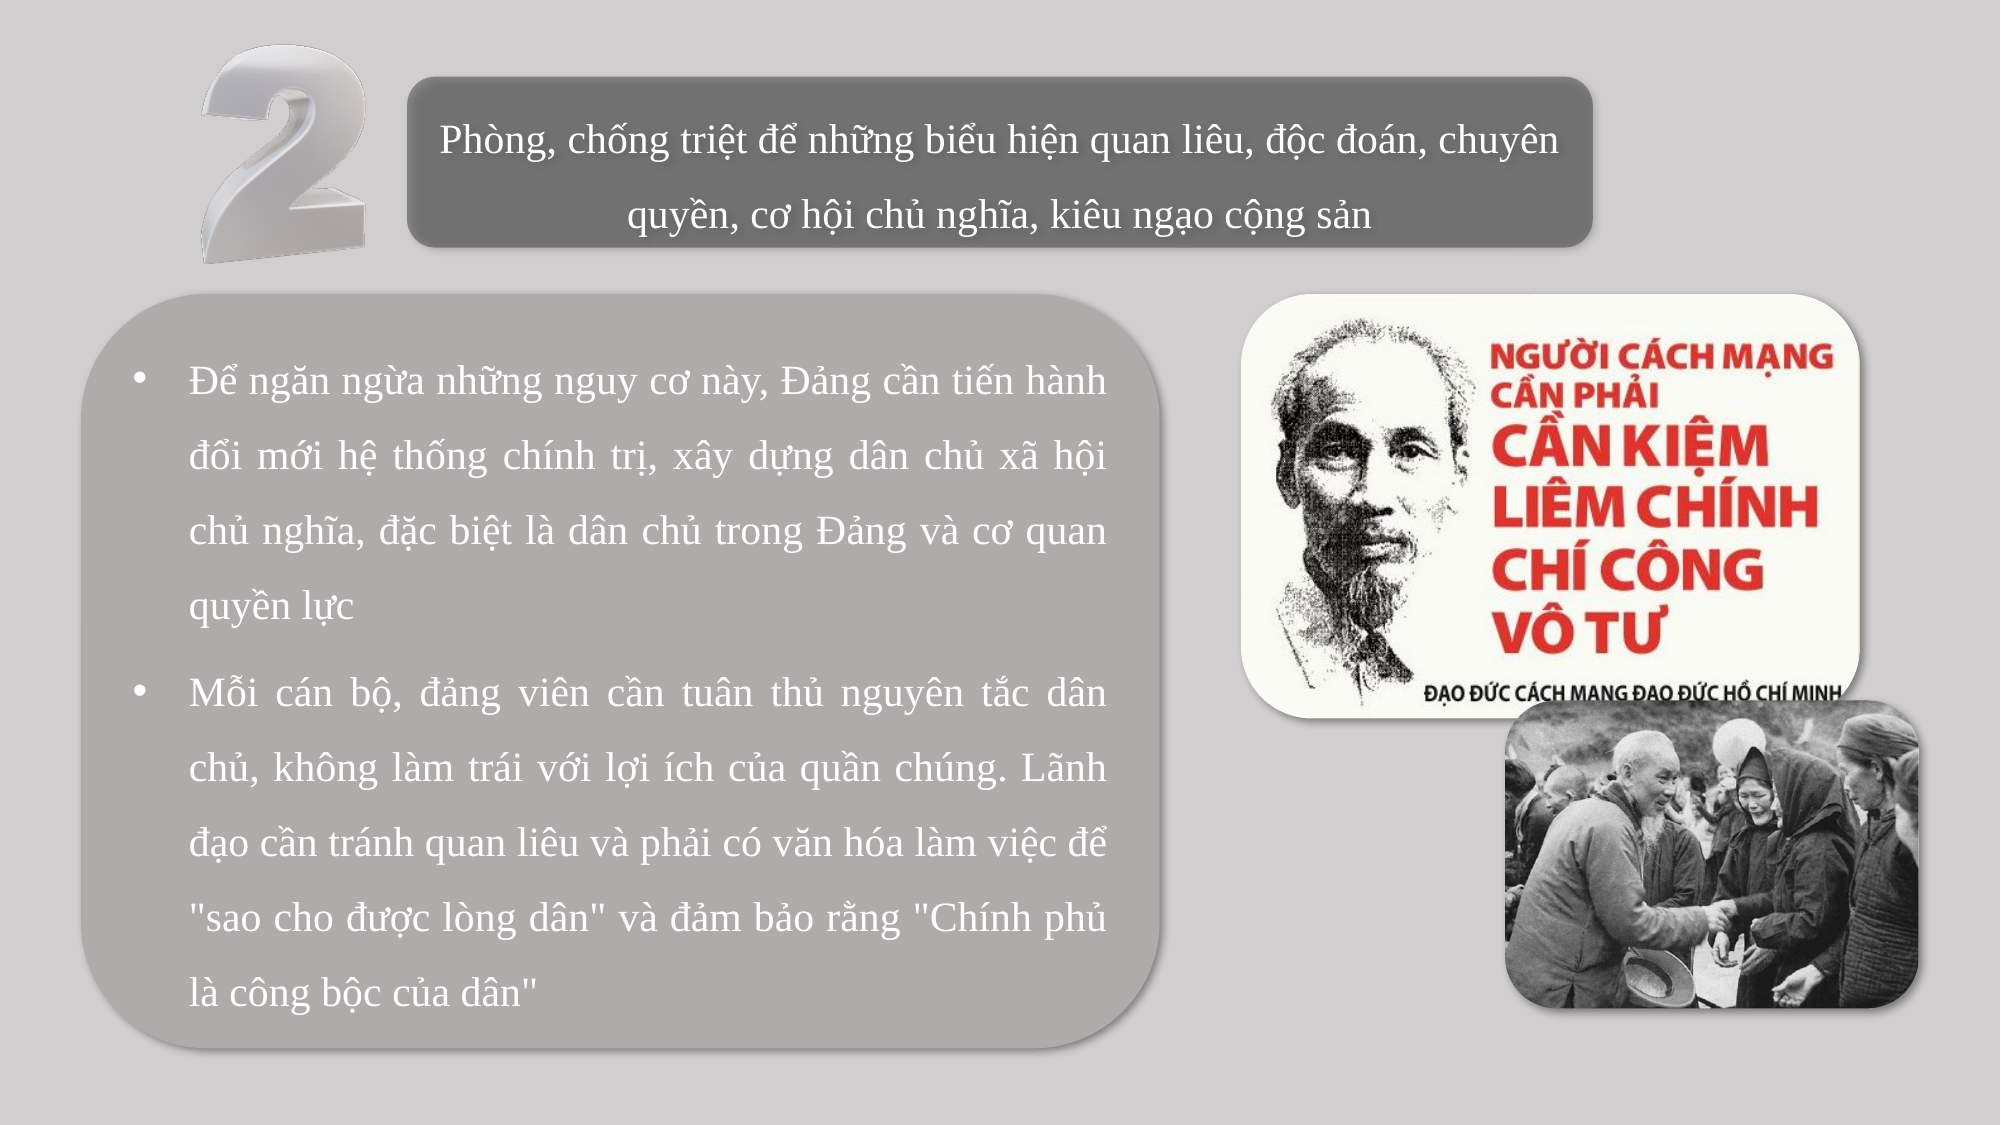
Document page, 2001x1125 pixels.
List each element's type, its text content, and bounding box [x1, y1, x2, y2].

picture [1241, 294, 1919, 1009]
picture [189, 34, 370, 265]
text_box Phòng, chống triệt để những biểu hiện quan liêu, độc đoán, chuyên quyền, cơ hội chủ nghĩa, kiêu ngạo cộng sản [405, 75, 1594, 249]
text_box Ðể ngăn ngừa những nguy cơ này, Đảng cần tiến hành đổi mới hệ thống chính trị, xây dựng dân chủ xã hội chủ nghĩa, đặc biệt là dân chủ trong Đảng và cơ quan quyền lực Mỗi cán bộ, đảng viên cần tuân thủ nguyên tắc dân chủ, không làm trái với lợi ích của quần chúng. Lãnh đạo cần tránh quan liêu và phải có văn hóa làm việc để "sao cho được lòng dân" và đảm bảo rằng "Chính phủ là công bộc của dân" [79, 292, 1161, 1050]
